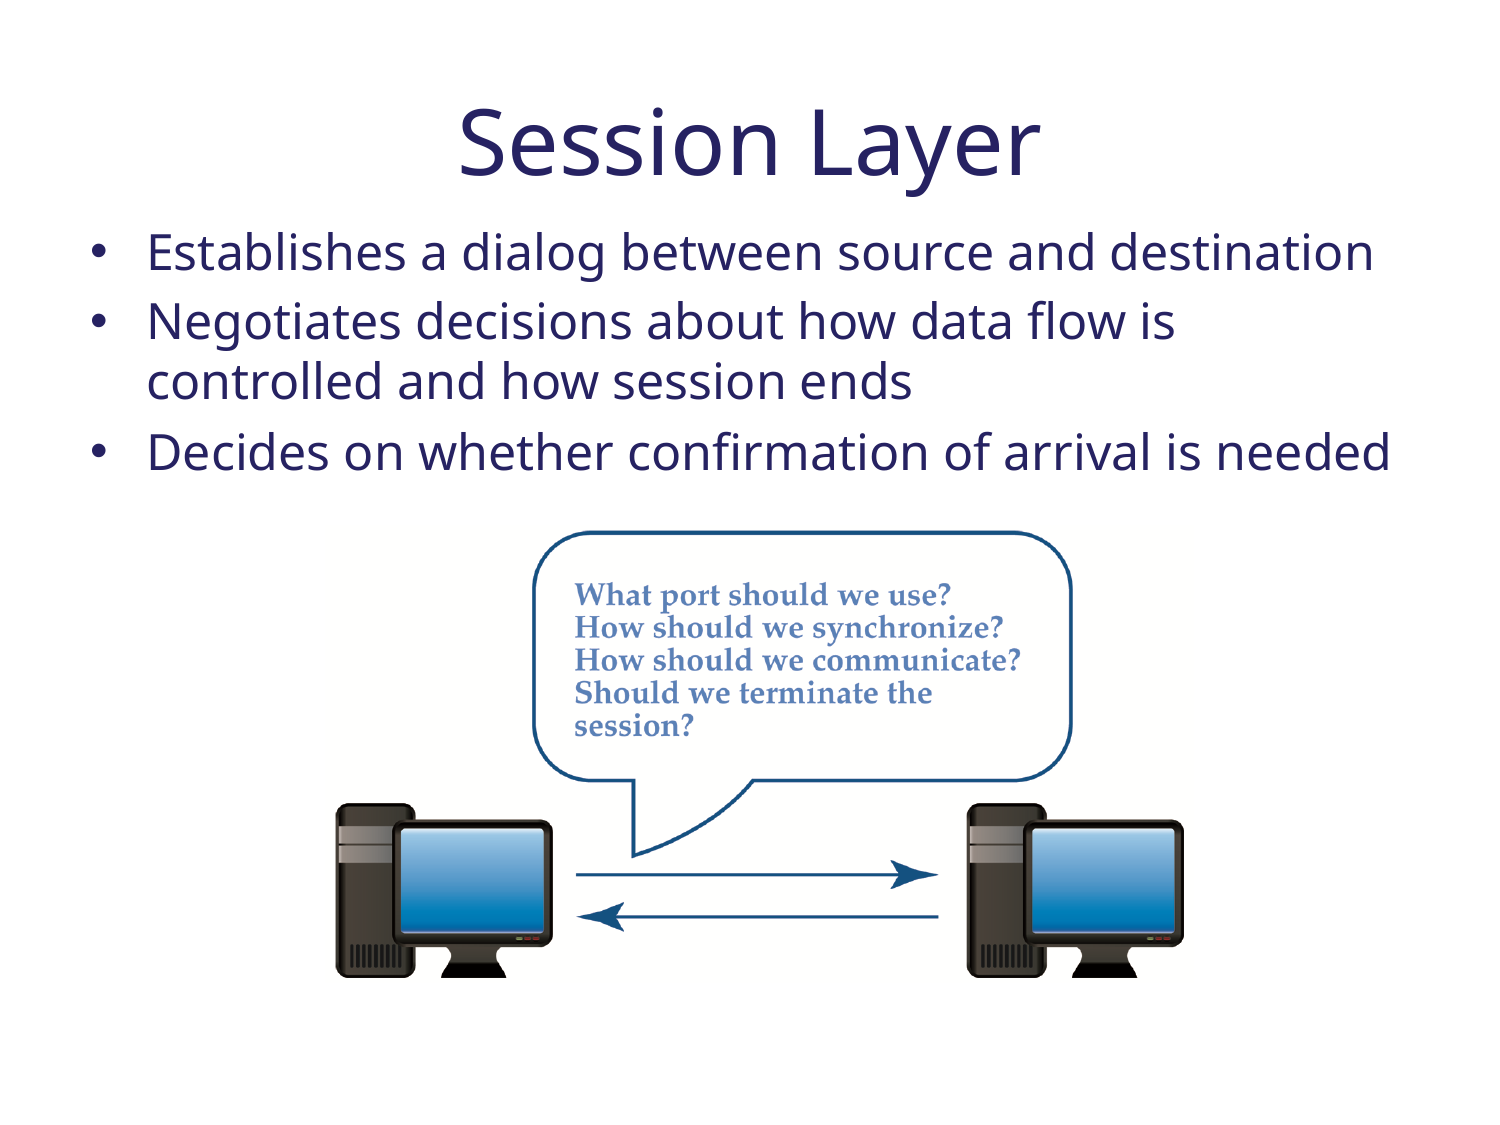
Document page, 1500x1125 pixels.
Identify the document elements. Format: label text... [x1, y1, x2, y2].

list Establishes a dialog between source and destination Negotiates decisions about how data flow is controlled and how session ends Decides on whether confirmation of arrival is needed [75, 212, 1425, 955]
picture [324, 525, 1195, 983]
title Session Layer [75, 45, 1425, 212]
